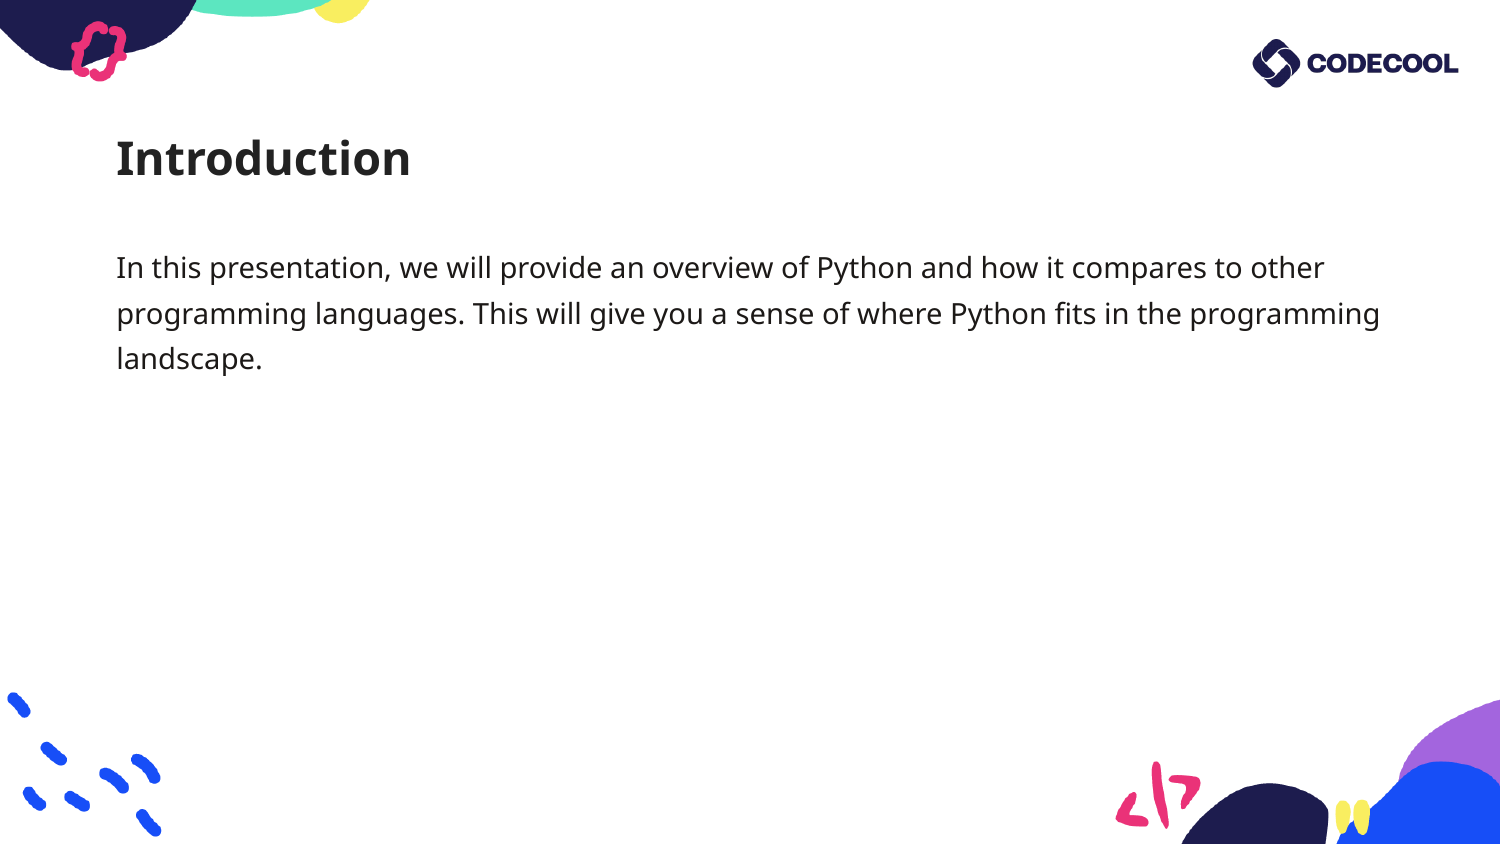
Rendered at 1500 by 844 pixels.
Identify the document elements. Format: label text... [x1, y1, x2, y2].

title Introduction [101, 110, 1499, 205]
list In this presentation, we will provide an overview of Python and how it compares to other programming languages. This will give you a sense of where Python fits in the programming landscape. [101, 226, 1483, 560]
picture [0, 0, 1500, 844]
